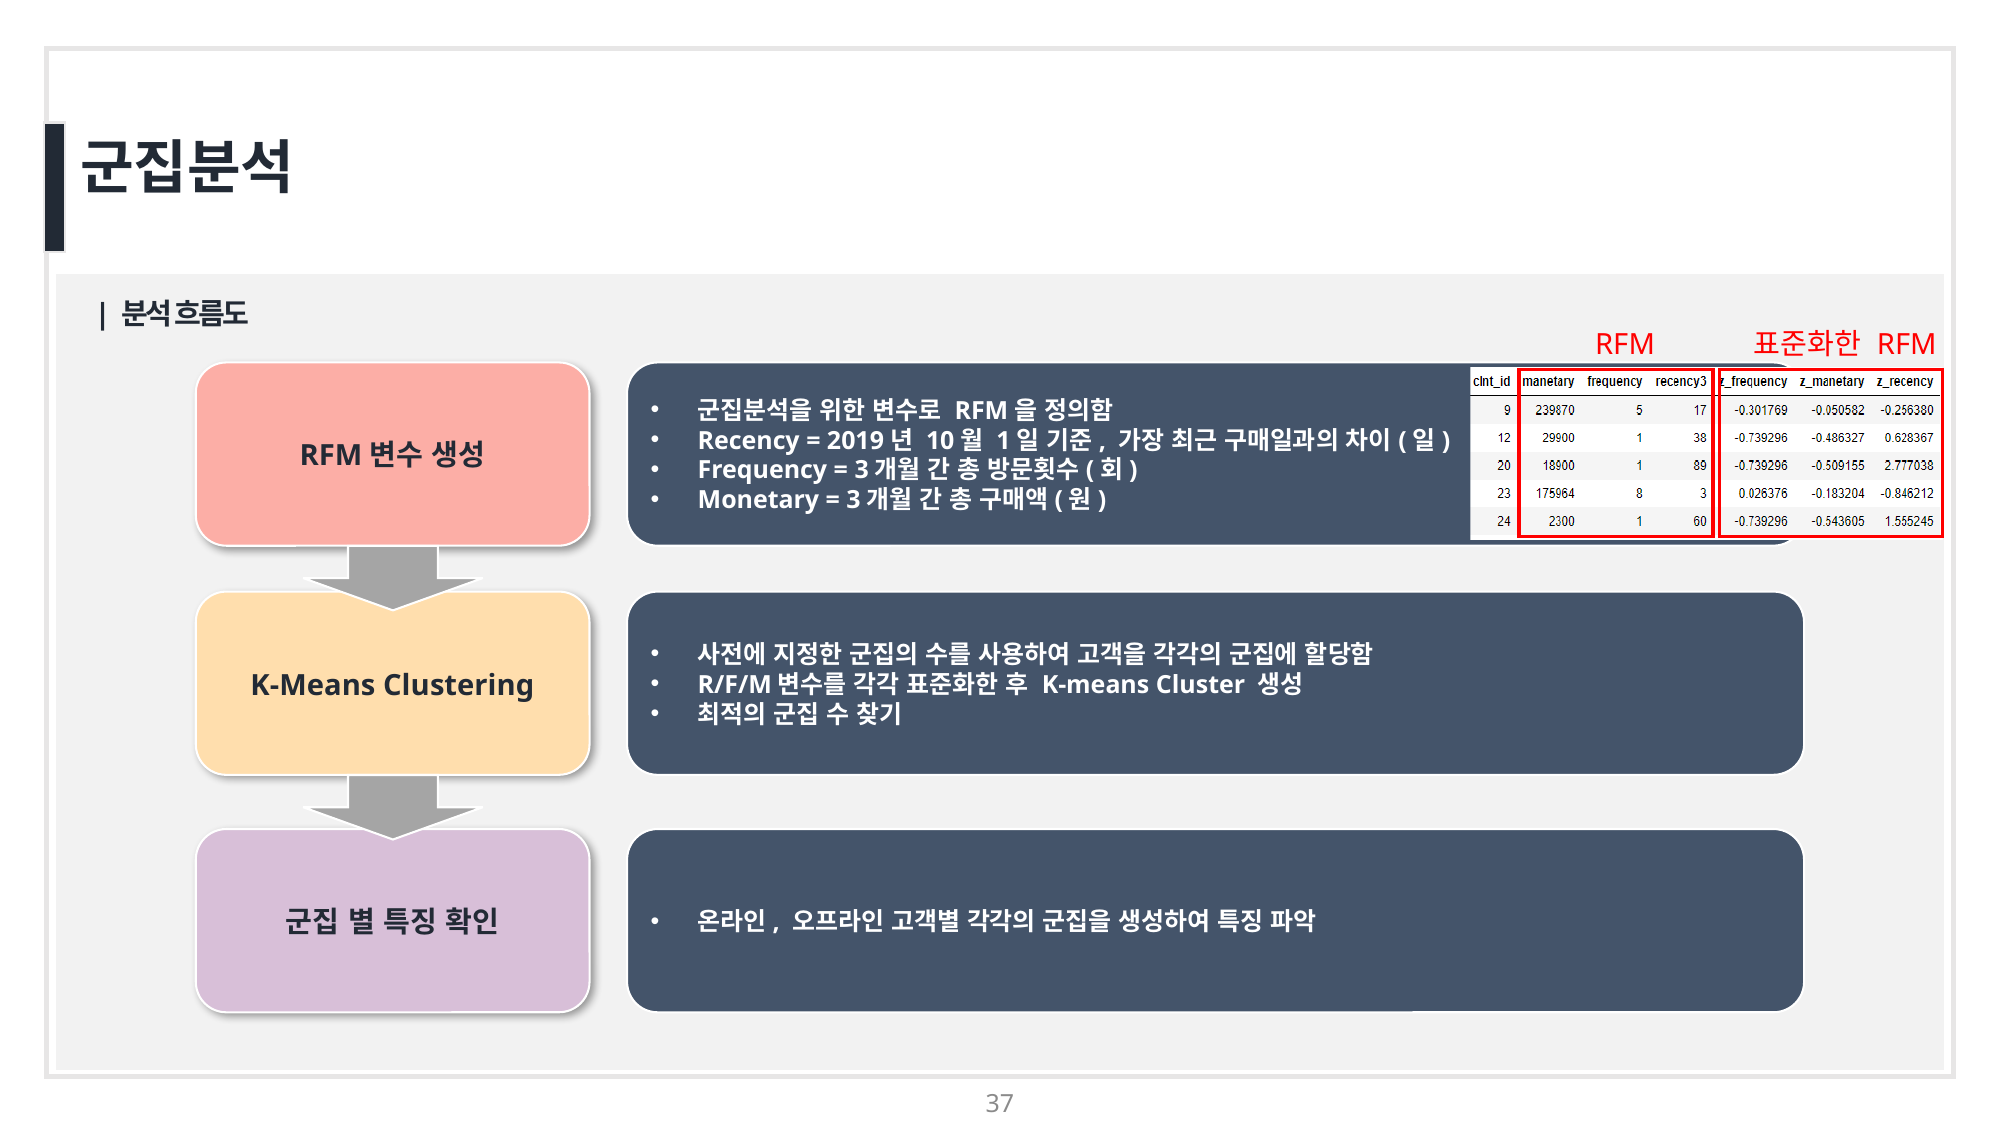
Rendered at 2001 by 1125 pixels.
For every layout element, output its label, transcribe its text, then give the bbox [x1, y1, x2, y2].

text_box 사전에 지정한 군집의 수를 사용하여 고객을 각각의 군집에 할당함 R/F/M변수를 각각 표준화한 후 K-means Cluster 생성 최적의 군집 수 찾기 [626, 590, 1806, 776]
text_box 군집분석을 위한 변수로 RFM을 정의함 Recency = 2019년 10월 1일 기준, 가장 최근 구매일과의 차이(일) Frequency = 3개월 간 총 방문횟수(회) Monetary = 3개월 간 총 구매액(원) [626, 361, 1794, 547]
text_box RFM변수 생성 [194, 361, 591, 547]
text_box | 분석 흐름도 [79, 287, 265, 338]
text_box [302, 544, 484, 612]
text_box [1470, 317, 1953, 540]
text_box 군집분석 [66, 122, 556, 208]
text_box 군집 별 특징 확인 [194, 827, 591, 1014]
slide_number 37 [774, 1075, 1225, 1125]
text_box K-Means Clustering [194, 590, 591, 776]
text_box 온라인, 오프라인 고객별 각각의 군집을 생성하여 특징 파악 [626, 827, 1806, 1014]
text_box [302, 773, 484, 841]
text_box [43, 121, 66, 253]
